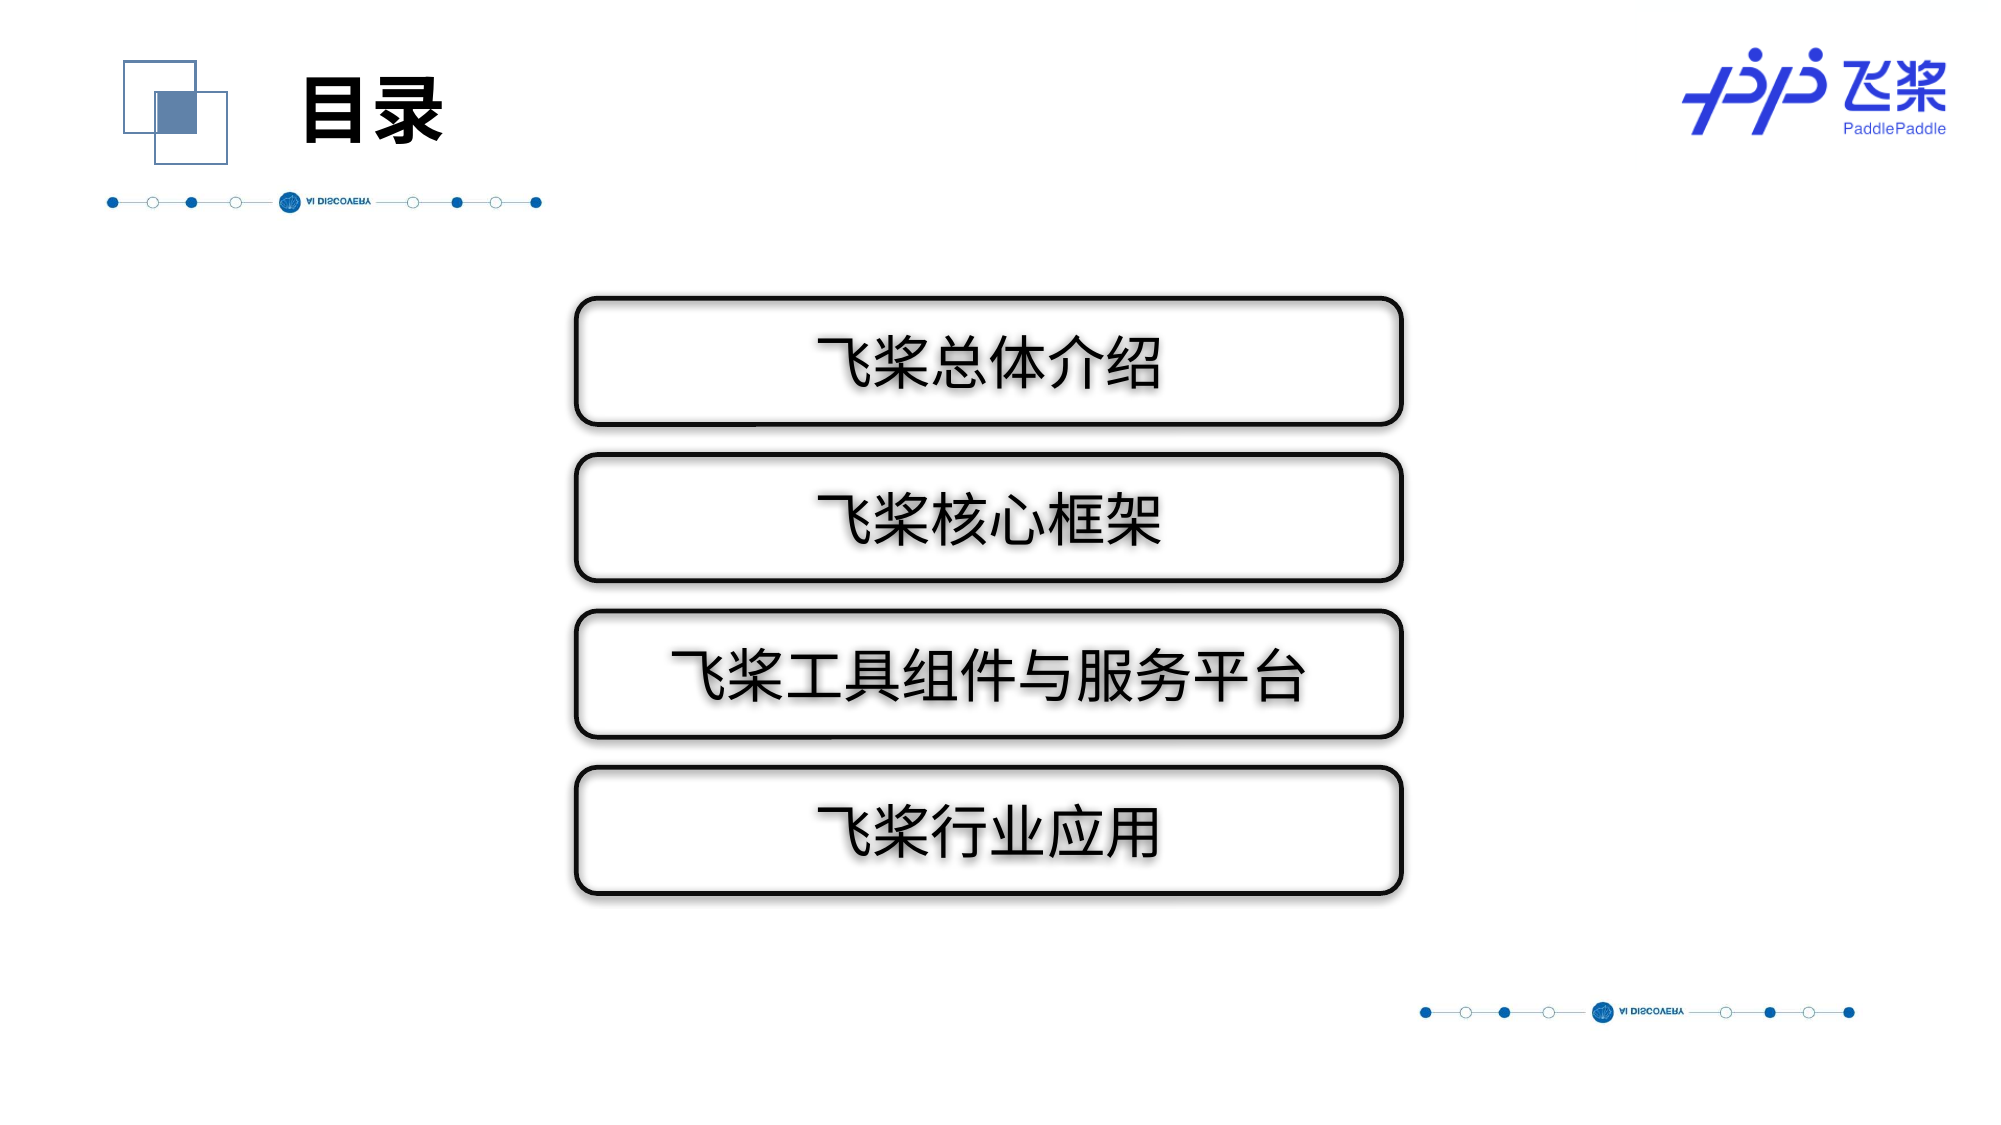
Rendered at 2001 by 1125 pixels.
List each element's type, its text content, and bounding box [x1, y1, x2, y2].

text_box 目录 [281, 55, 473, 160]
text_box 飞桨行业应用 [576, 767, 1402, 894]
picture [1635, 0, 1988, 173]
text_box 飞桨工具组件与服务平台 [576, 610, 1402, 738]
text_box 飞桨总体介绍 [576, 298, 1402, 425]
text_box 飞桨核心框架 [576, 454, 1402, 581]
picture [95, 180, 550, 229]
picture [1408, 990, 1863, 1039]
